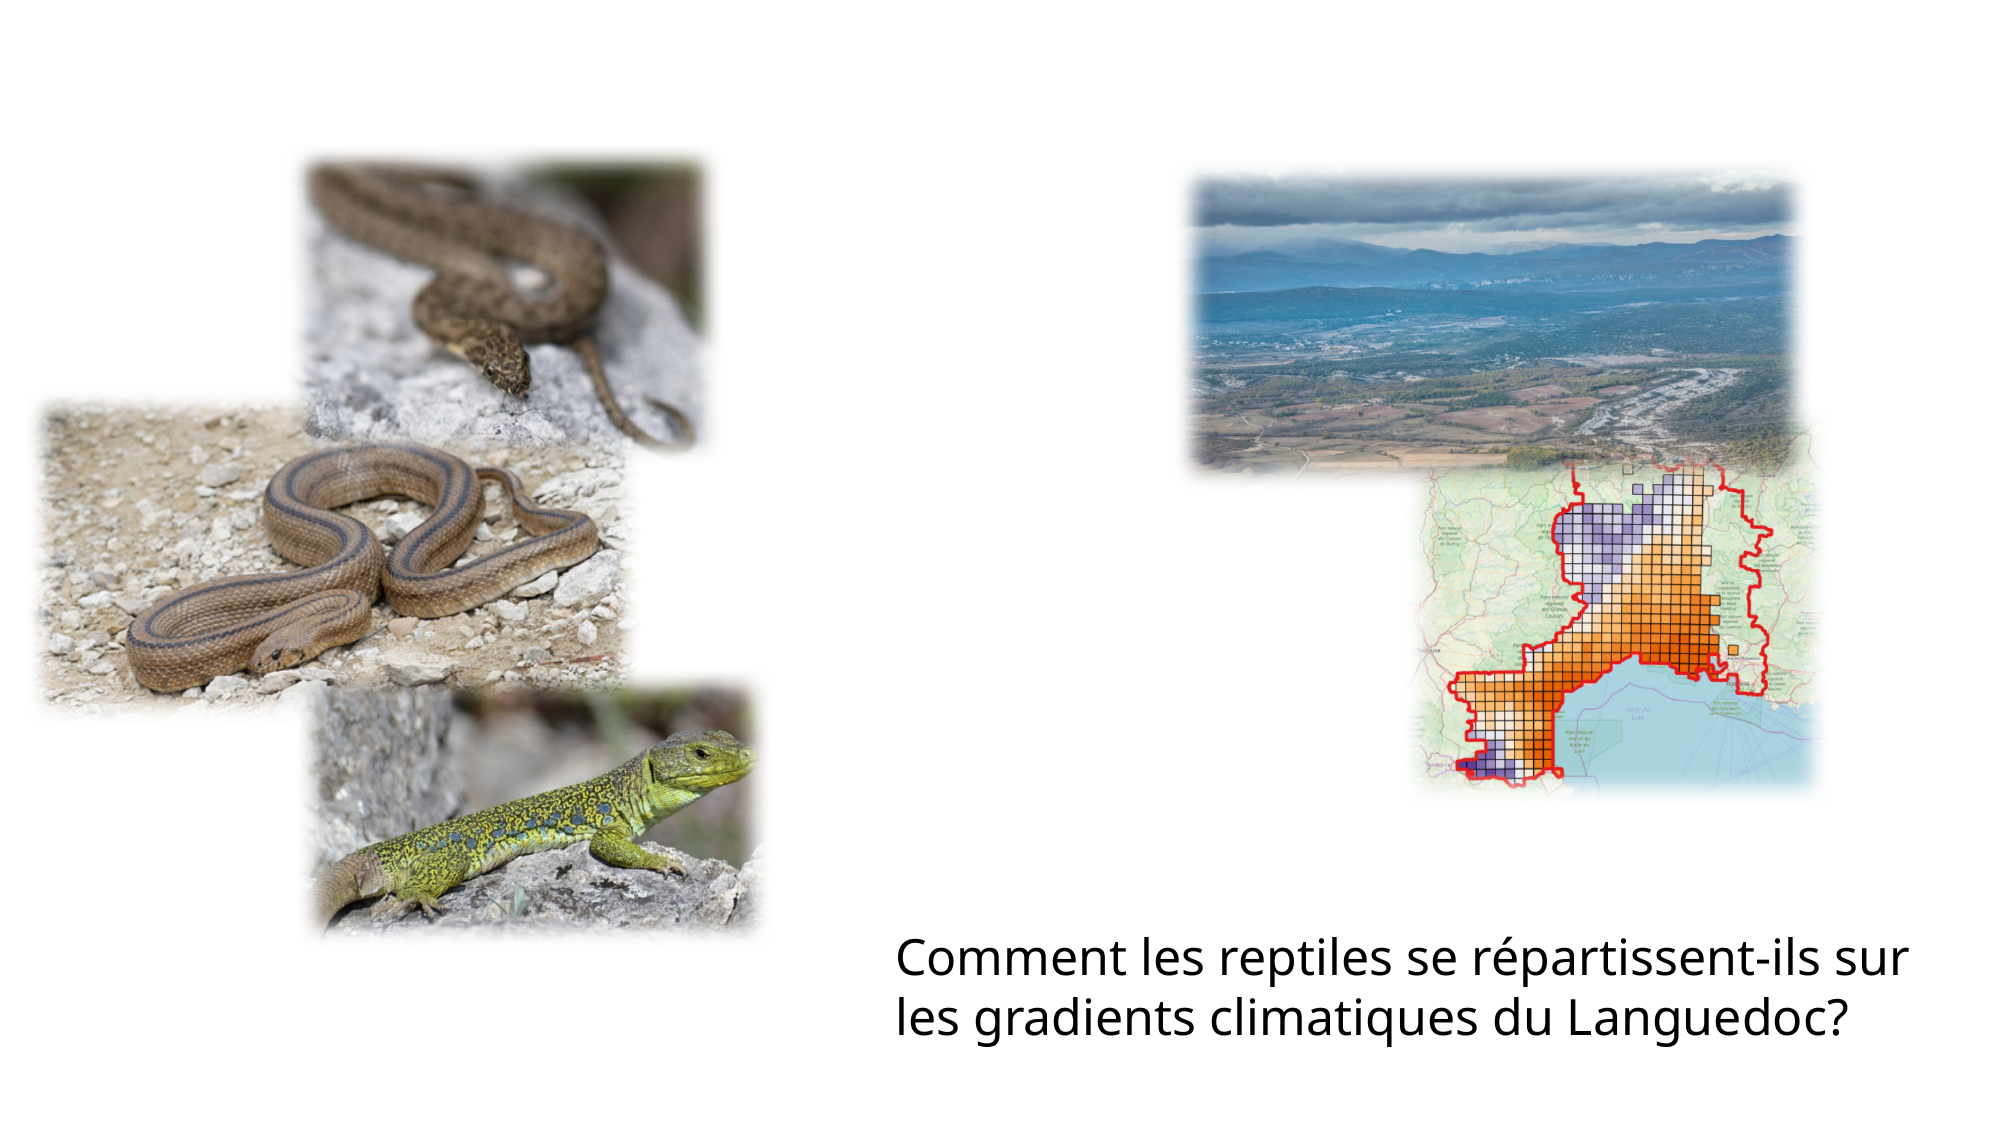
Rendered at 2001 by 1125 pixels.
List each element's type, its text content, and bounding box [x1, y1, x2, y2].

text_box Comment les reptiles se répartissent-ils sur les gradients climatiques du Languedoc? [880, 917, 1943, 1053]
picture [1173, 158, 1832, 808]
picture [25, 142, 773, 948]
